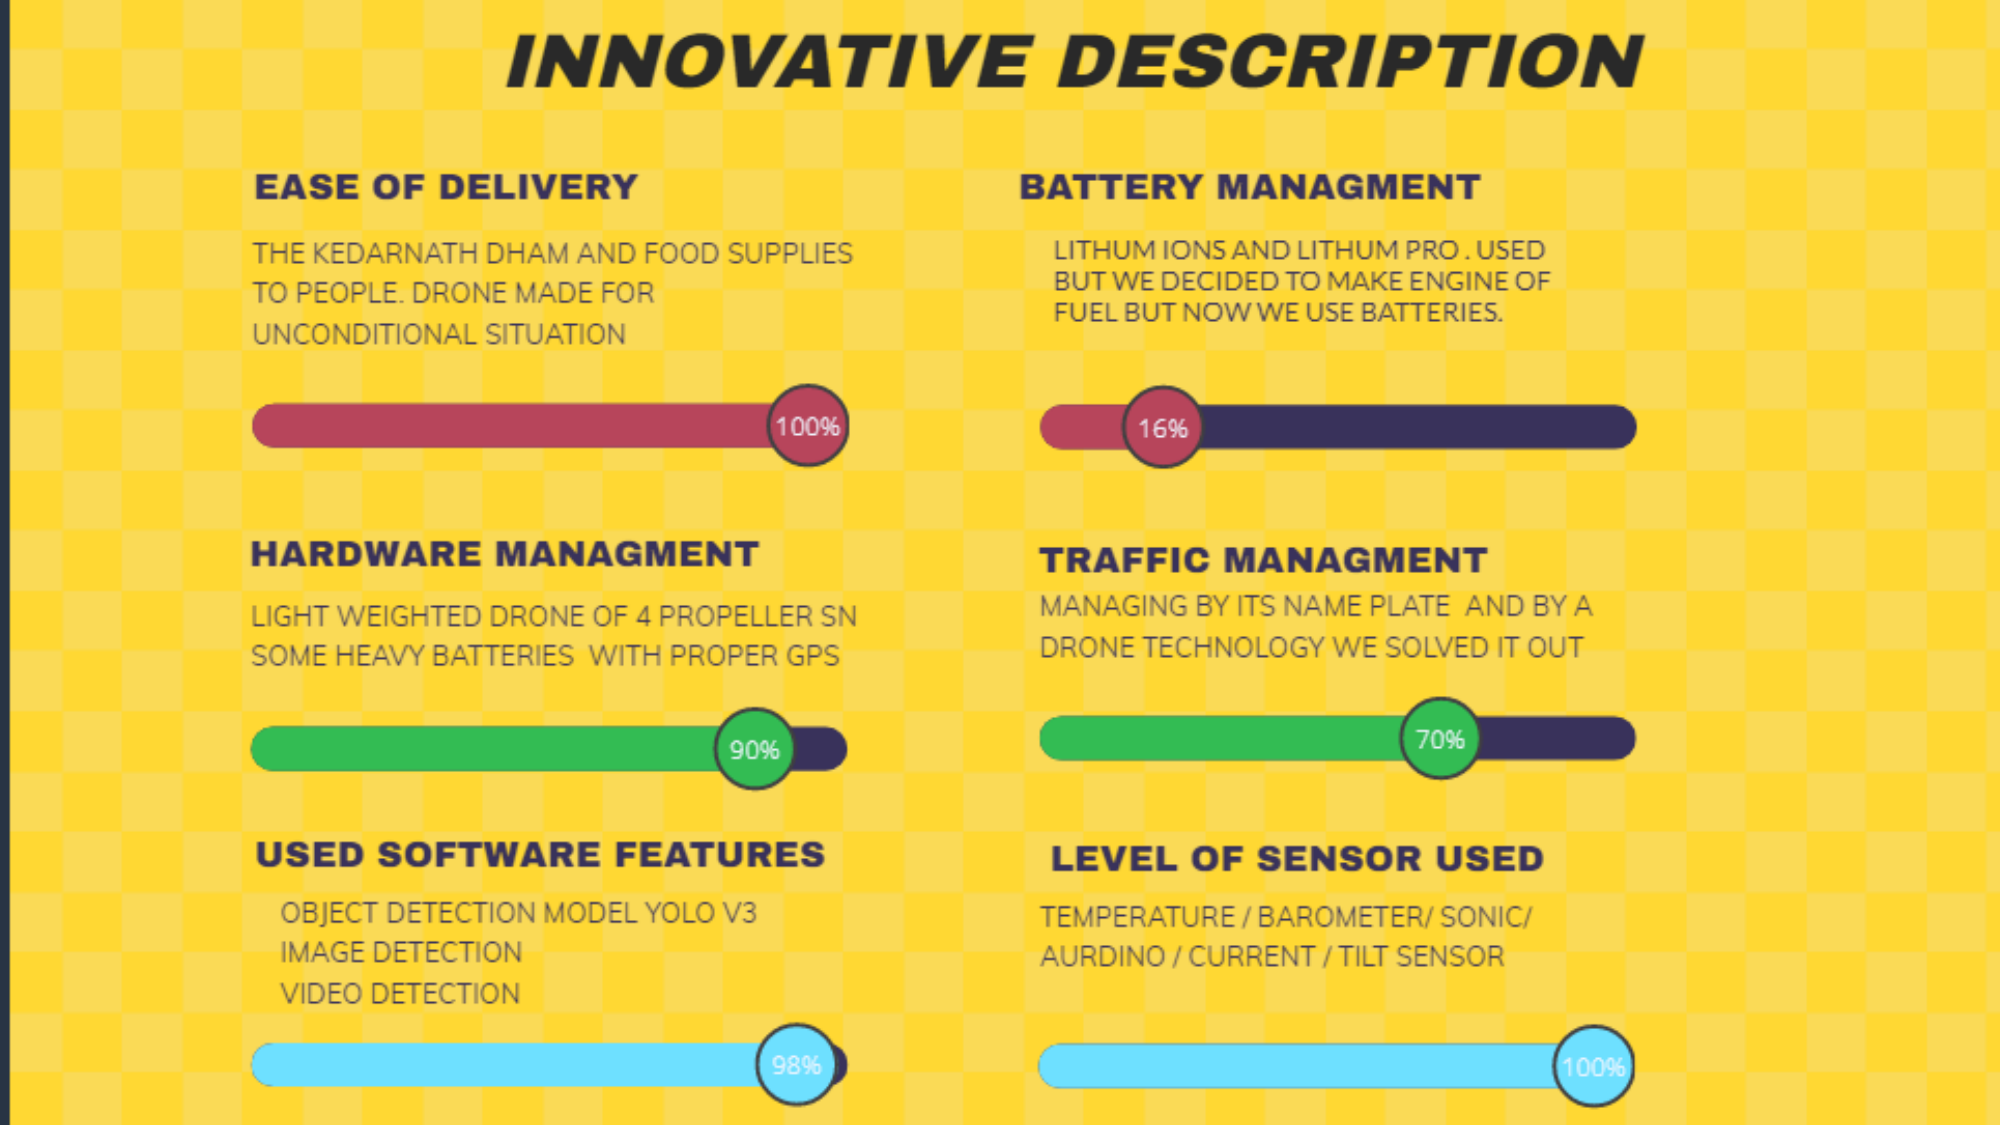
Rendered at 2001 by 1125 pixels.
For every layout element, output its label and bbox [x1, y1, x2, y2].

list [0, 0, 2000, 1125]
